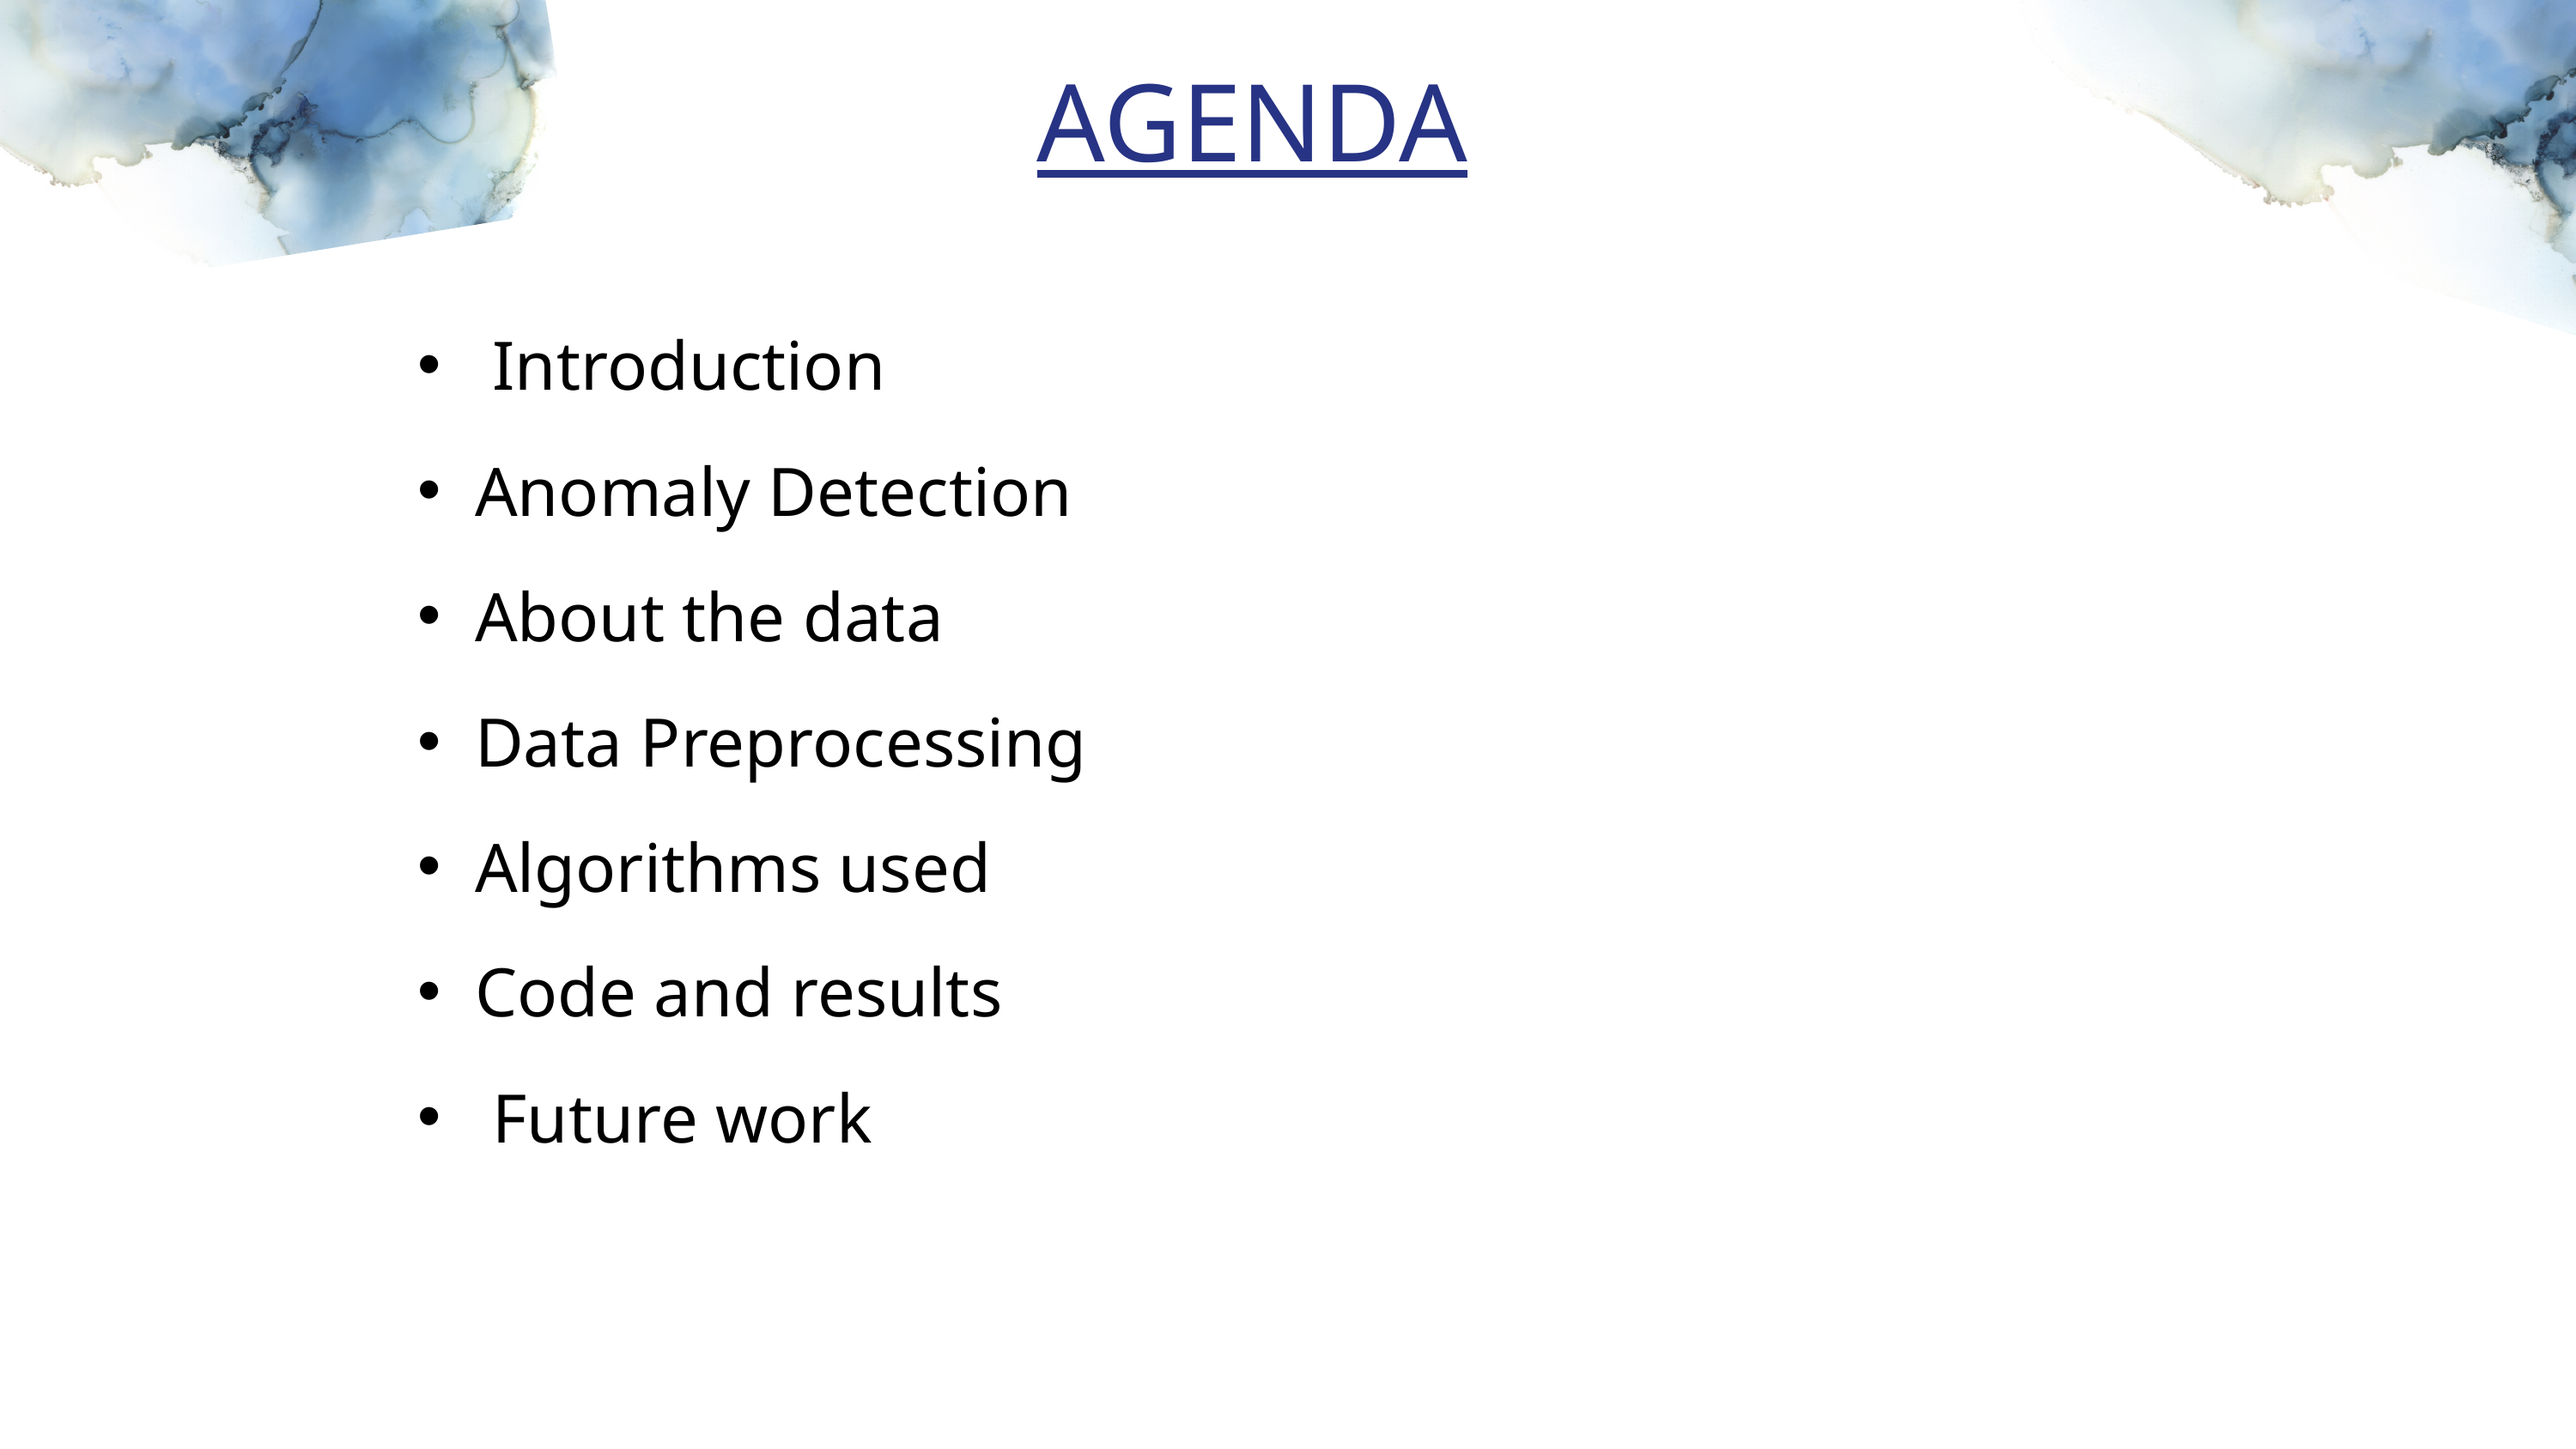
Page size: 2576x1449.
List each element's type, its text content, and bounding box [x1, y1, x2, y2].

text_box AGENDA [775, 46, 1730, 184]
text_box [1911, 0, 2576, 303]
text_box [0, 0, 580, 302]
text_box Introduction Anomaly Detection About the data Data Preprocessing Algorithms used Code and results Future work [361, 303, 2576, 1156]
